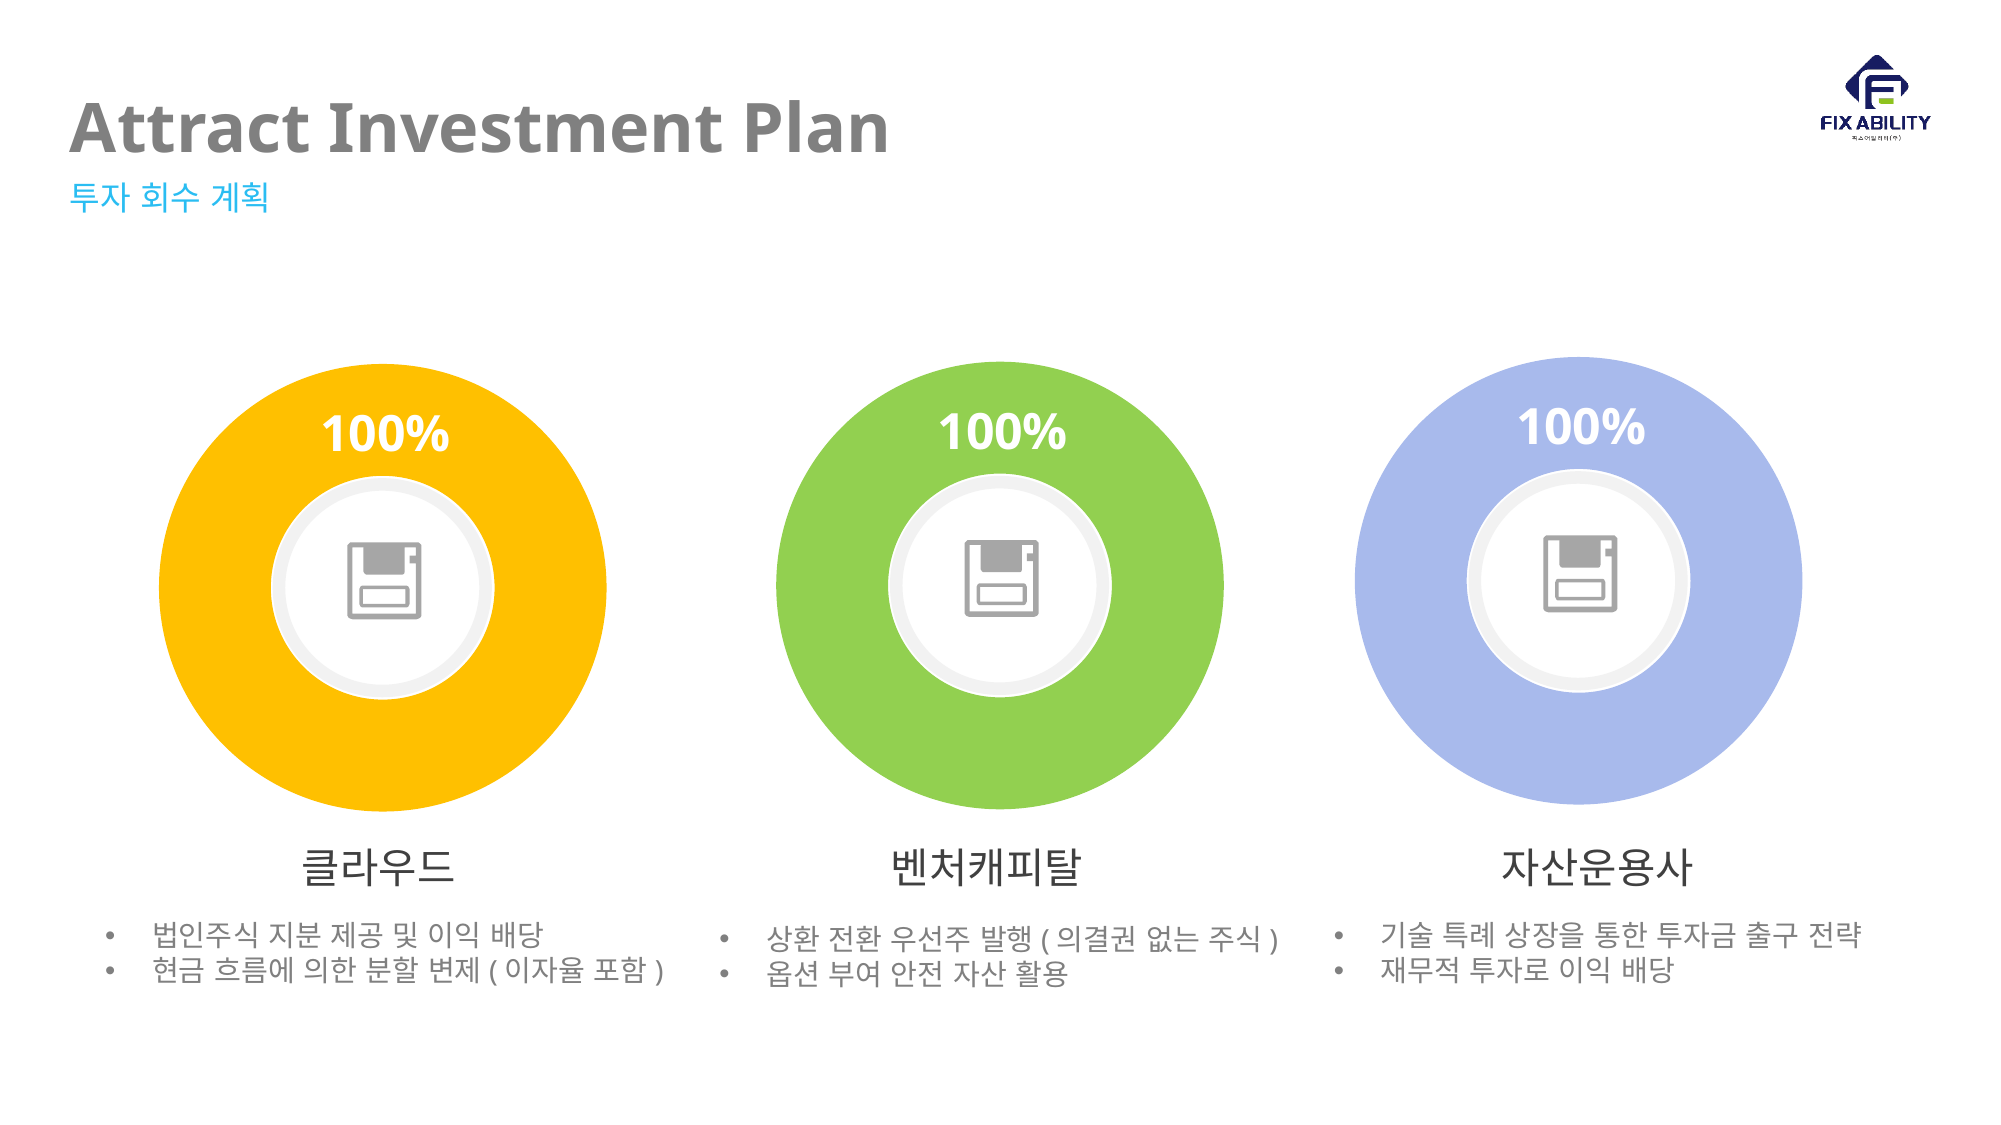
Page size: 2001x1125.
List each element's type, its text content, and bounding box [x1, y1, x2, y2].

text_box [1354, 356, 1803, 805]
picture [1821, 54, 1931, 141]
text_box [704, 833, 1308, 1000]
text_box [1318, 833, 1926, 997]
text_box Attract Investment Plan [55, 50, 1014, 201]
text_box 투자 회수 계획 [55, 169, 504, 232]
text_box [90, 833, 687, 997]
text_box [775, 361, 1225, 810]
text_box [158, 363, 607, 812]
